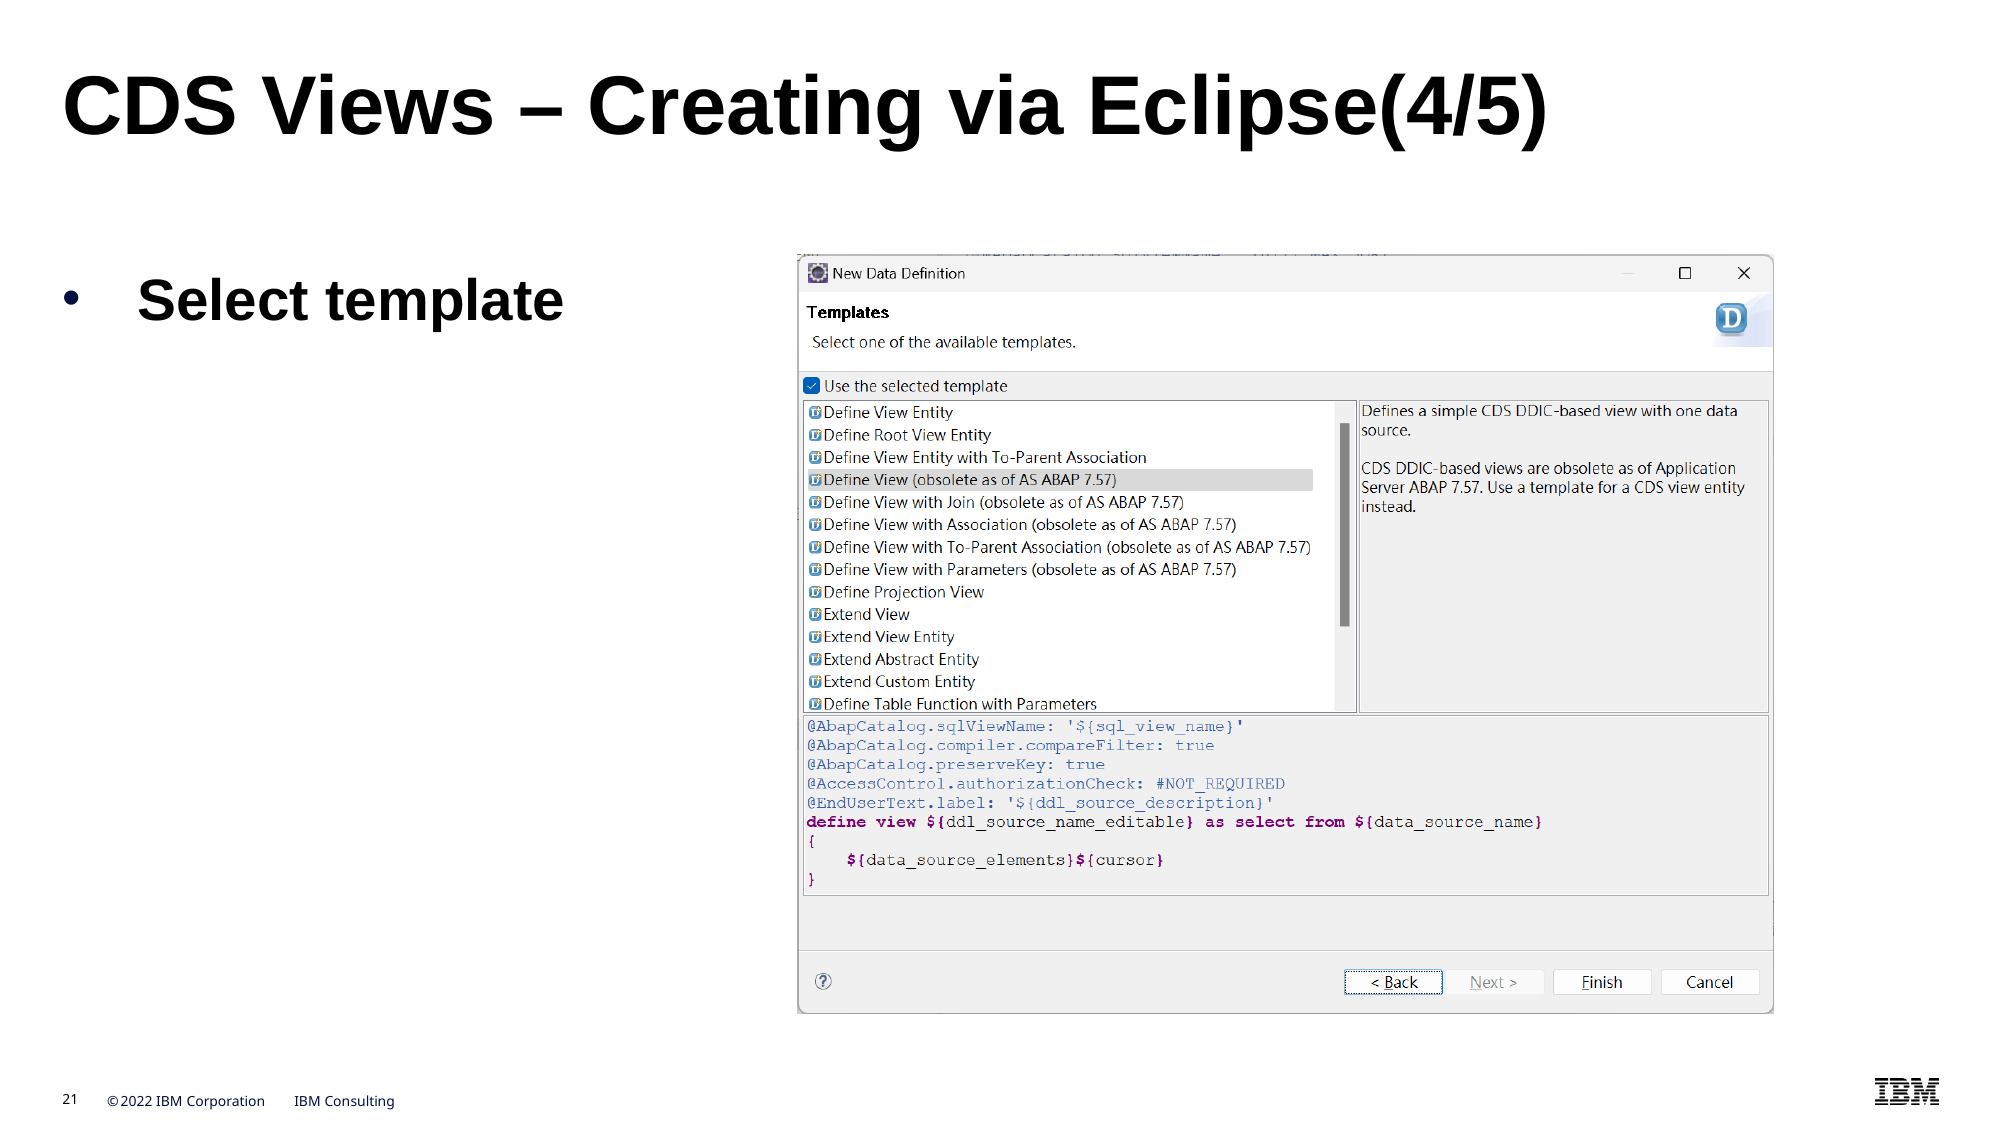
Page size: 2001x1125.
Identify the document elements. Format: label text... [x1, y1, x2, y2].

title CDS Views – Creating via Eclipse(4/5) [62, 62, 1904, 239]
list Select template [62, 254, 629, 1014]
picture [797, 254, 1774, 1015]
picture [1875, 1078, 1939, 1105]
